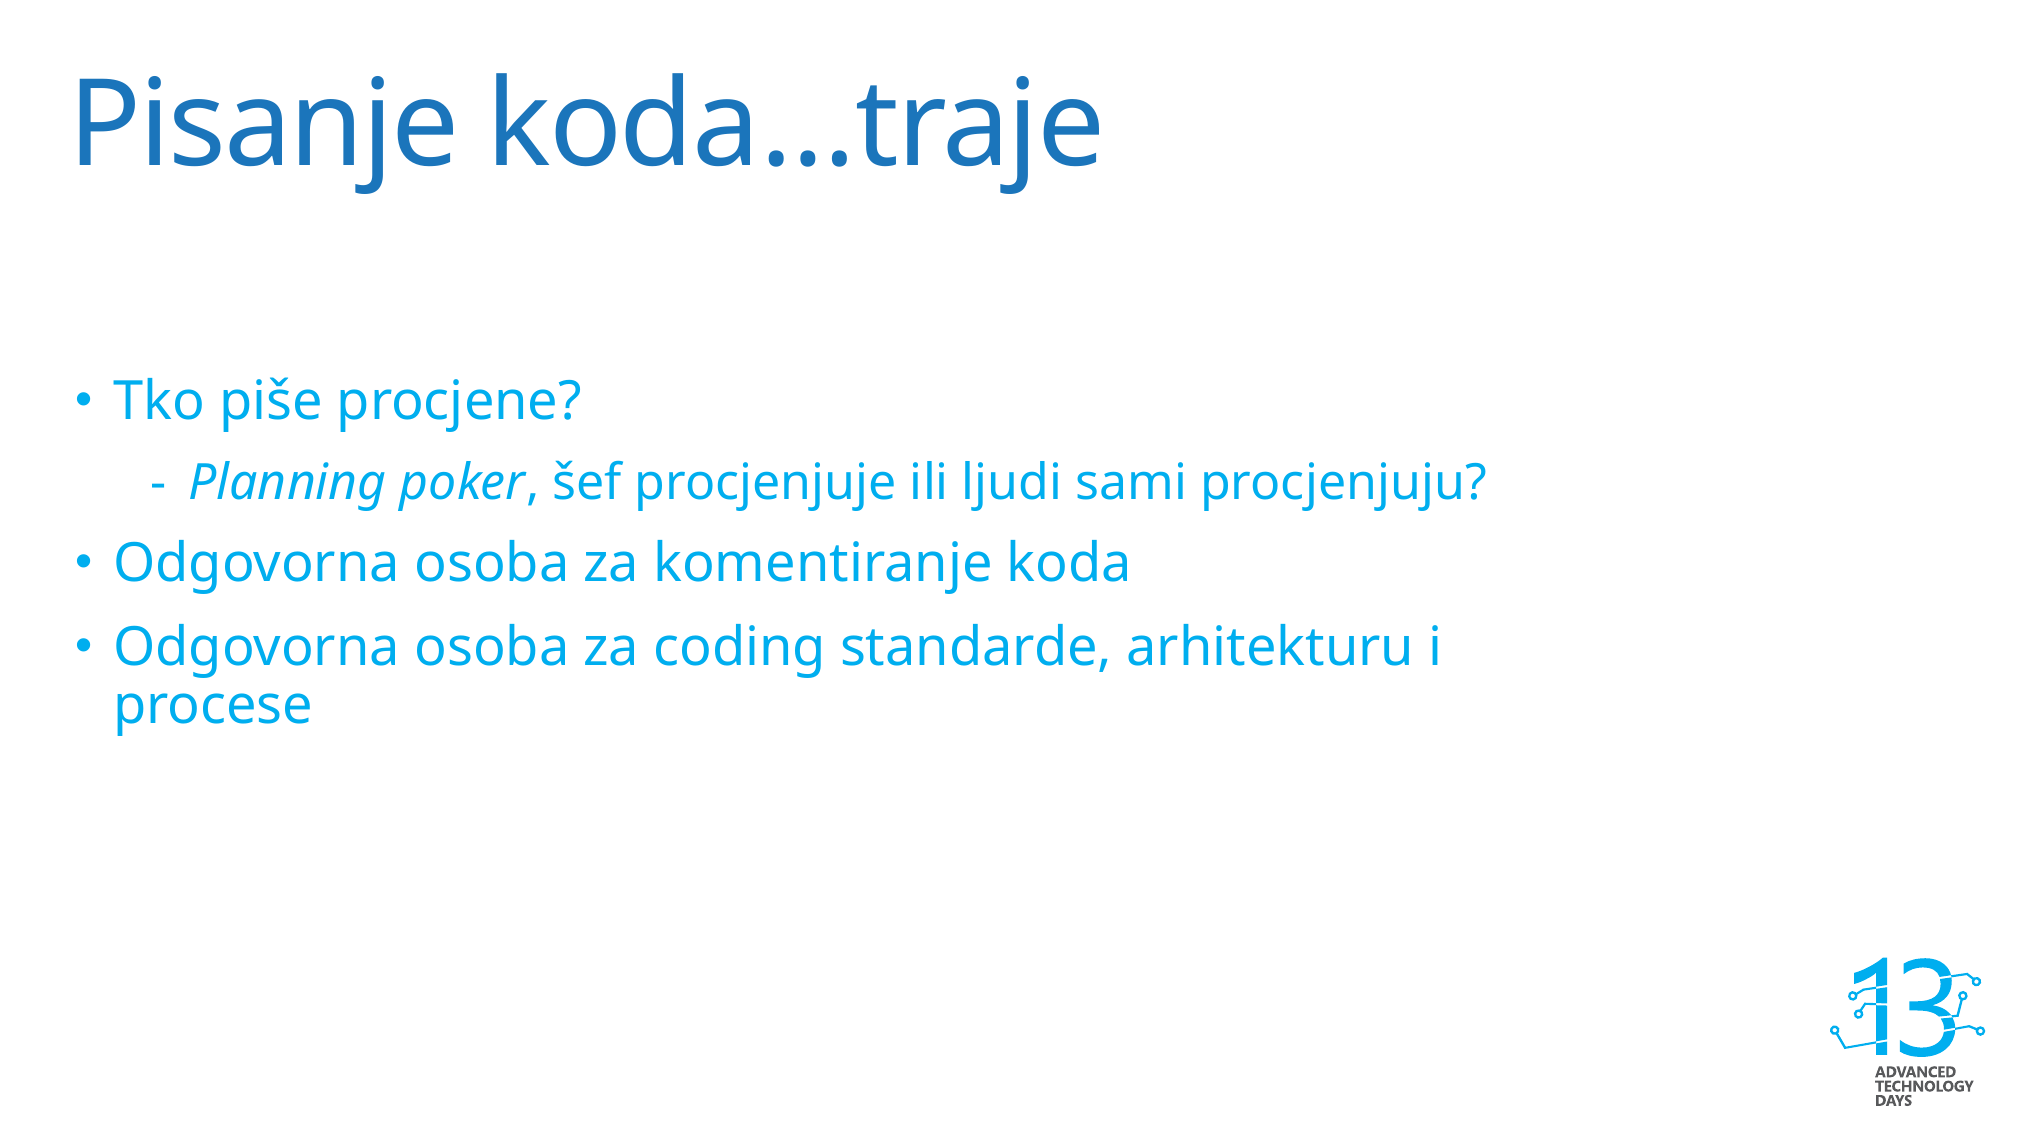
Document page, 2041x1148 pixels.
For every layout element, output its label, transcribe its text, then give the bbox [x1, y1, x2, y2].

title Pisanje koda…traje [45, 43, 1546, 224]
list Tko piše procjene? Planning poker, šef procjenjuje ili ljudi sami procjenjuju? Odgovorna osoba za komentiranje koda Odgovorna osoba za coding standarde, arhitekturu i procese [45, 348, 1546, 1019]
